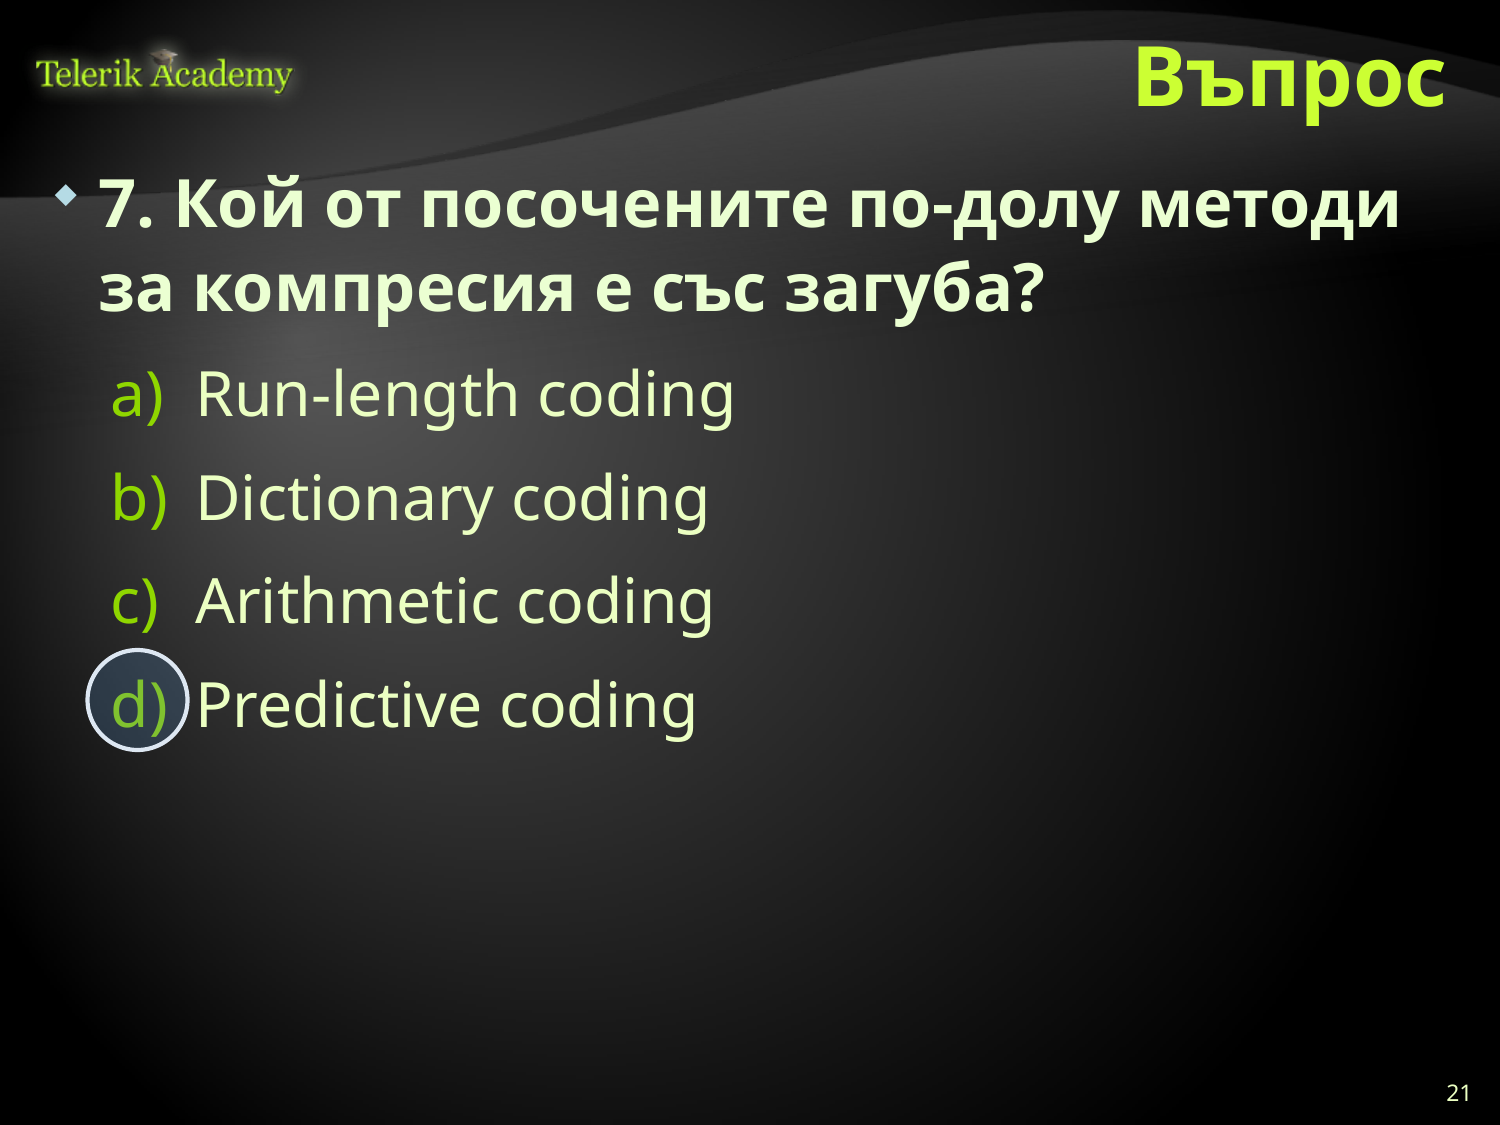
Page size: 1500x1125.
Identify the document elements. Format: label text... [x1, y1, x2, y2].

text_box [85, 647, 190, 753]
picture [0, 0, 1500, 1125]
slide_number 21 [1412, 1074, 1488, 1113]
list 7. Кой от посочените по-долу методи за компресия е със загуба? Run-length coding Dictionary coding Arithmetic coding Predictive coding [37, 149, 1463, 1075]
title Въпрос [300, 12, 1463, 149]
